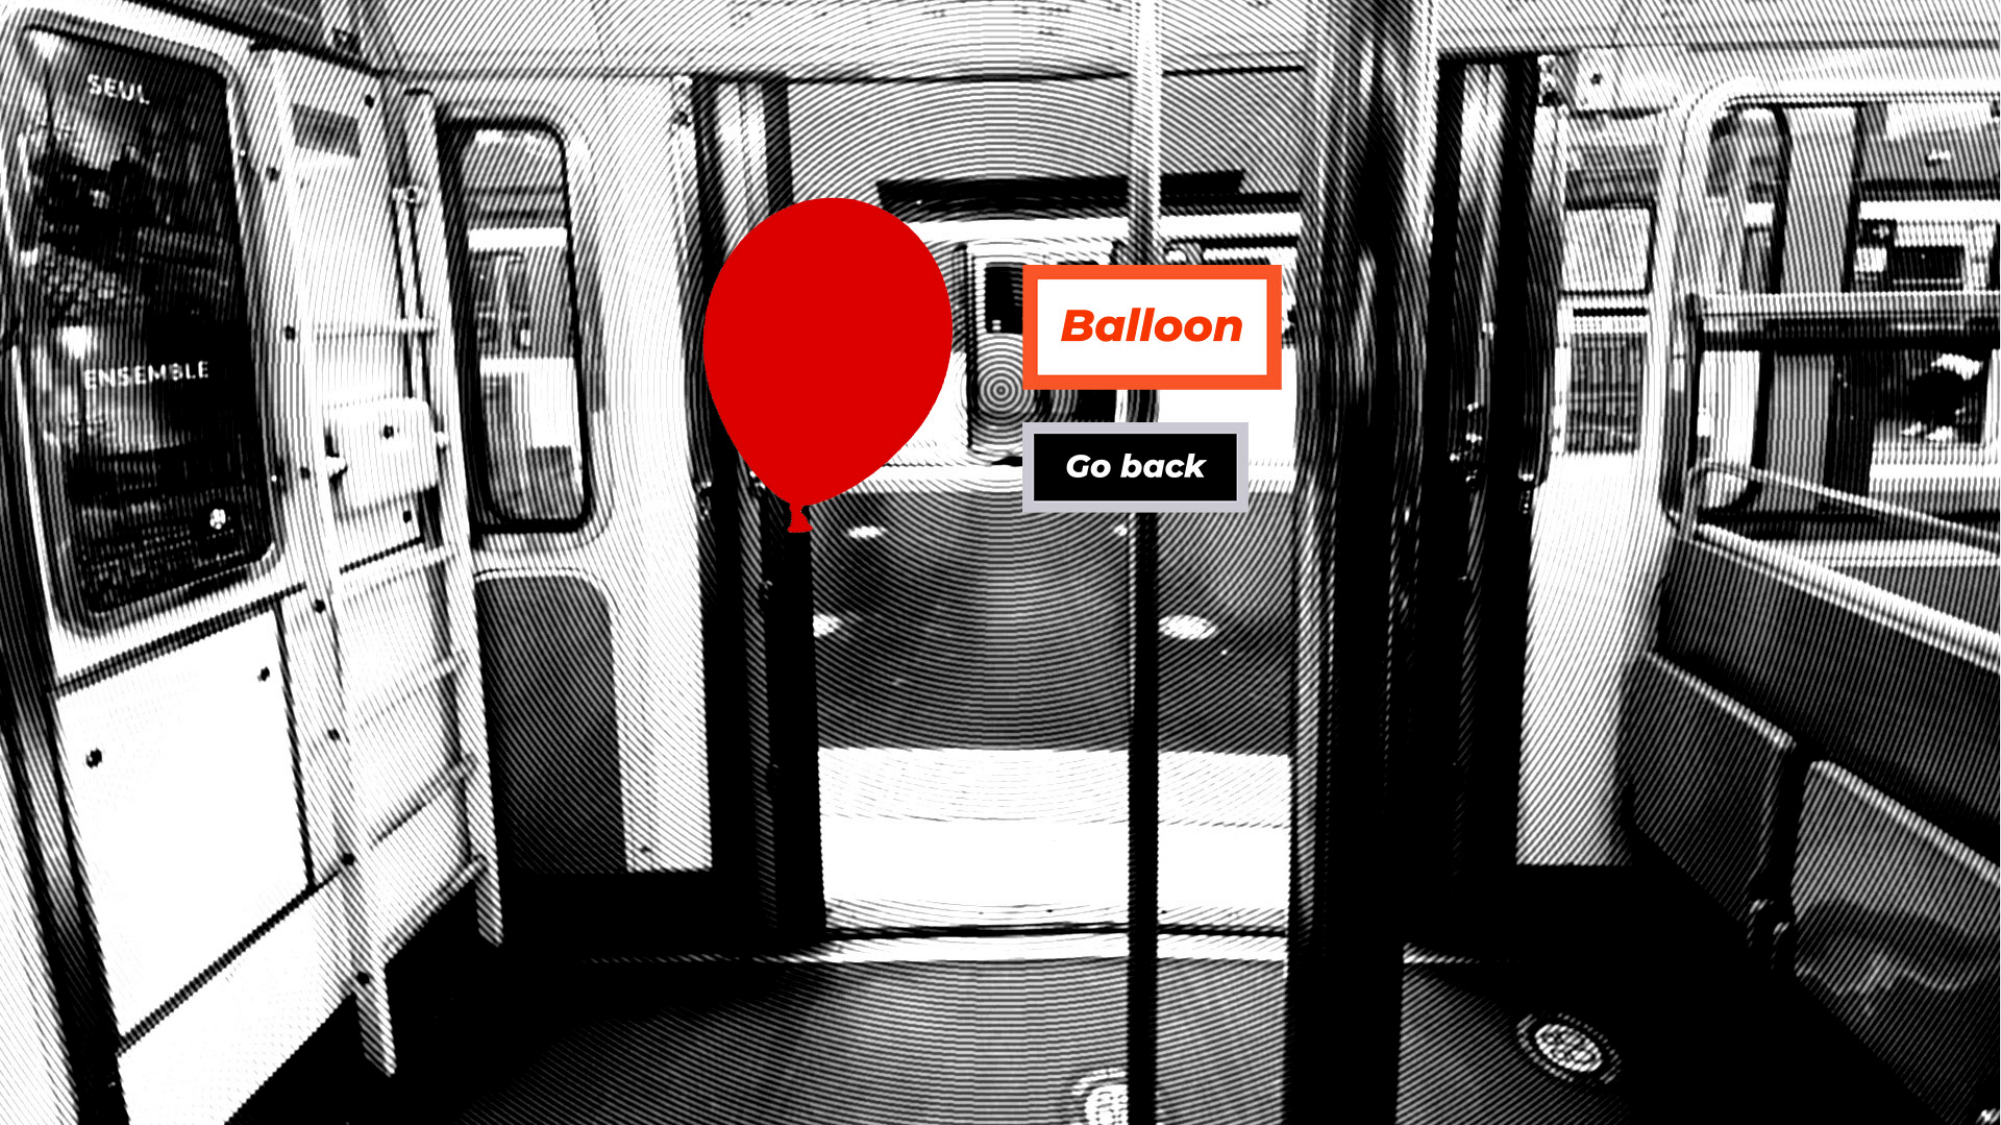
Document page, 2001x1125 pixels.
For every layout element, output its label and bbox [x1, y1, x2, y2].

picture [0, 0, 2001, 1125]
text_box [1024, 421, 1248, 509]
